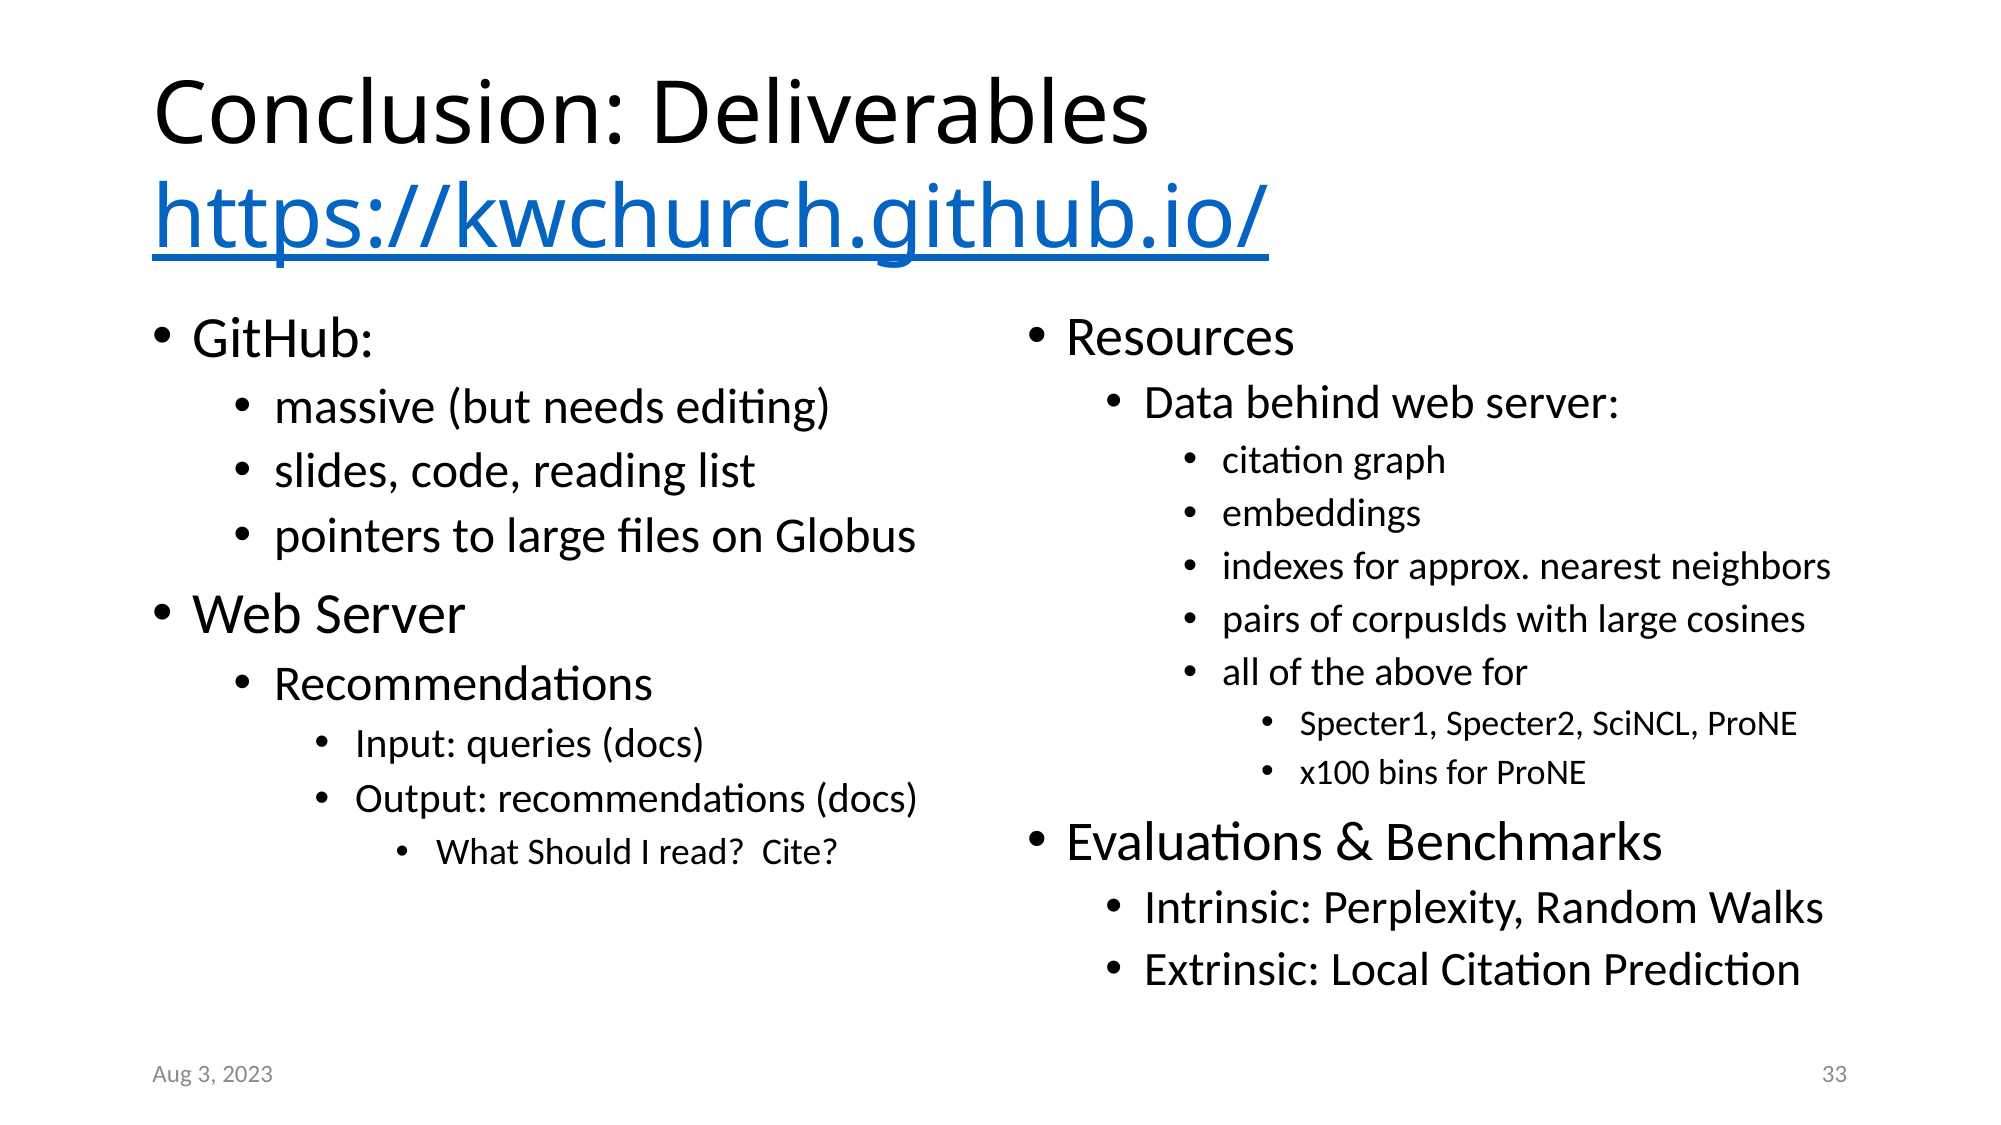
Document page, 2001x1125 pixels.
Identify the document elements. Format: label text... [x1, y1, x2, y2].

title Conclusion: Deliverables https://kwchurch.github.io/ [137, 59, 1863, 278]
list Resources Data behind web server: citation graph embeddings indexes for approx. nearest neighbors pairs of corpusIds with large cosines all of the above for Specter1, Specter2, SciNCL, ProNE x100 bins for ProNE Evaluations & Benchmarks Intrinsic: Perplexity, Random Walks Extrinsic: Local Citation Prediction [1012, 299, 1863, 1014]
slide_number 33 [1412, 1042, 1863, 1103]
list GitHub: massive (but needs editing) slides, code, reading list pointers to large files on Globus Web Server Recommendations Input: queries (docs) Output: recommendations (docs) What Should I read? Cite? [137, 299, 988, 1014]
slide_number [137, 1042, 588, 1103]
